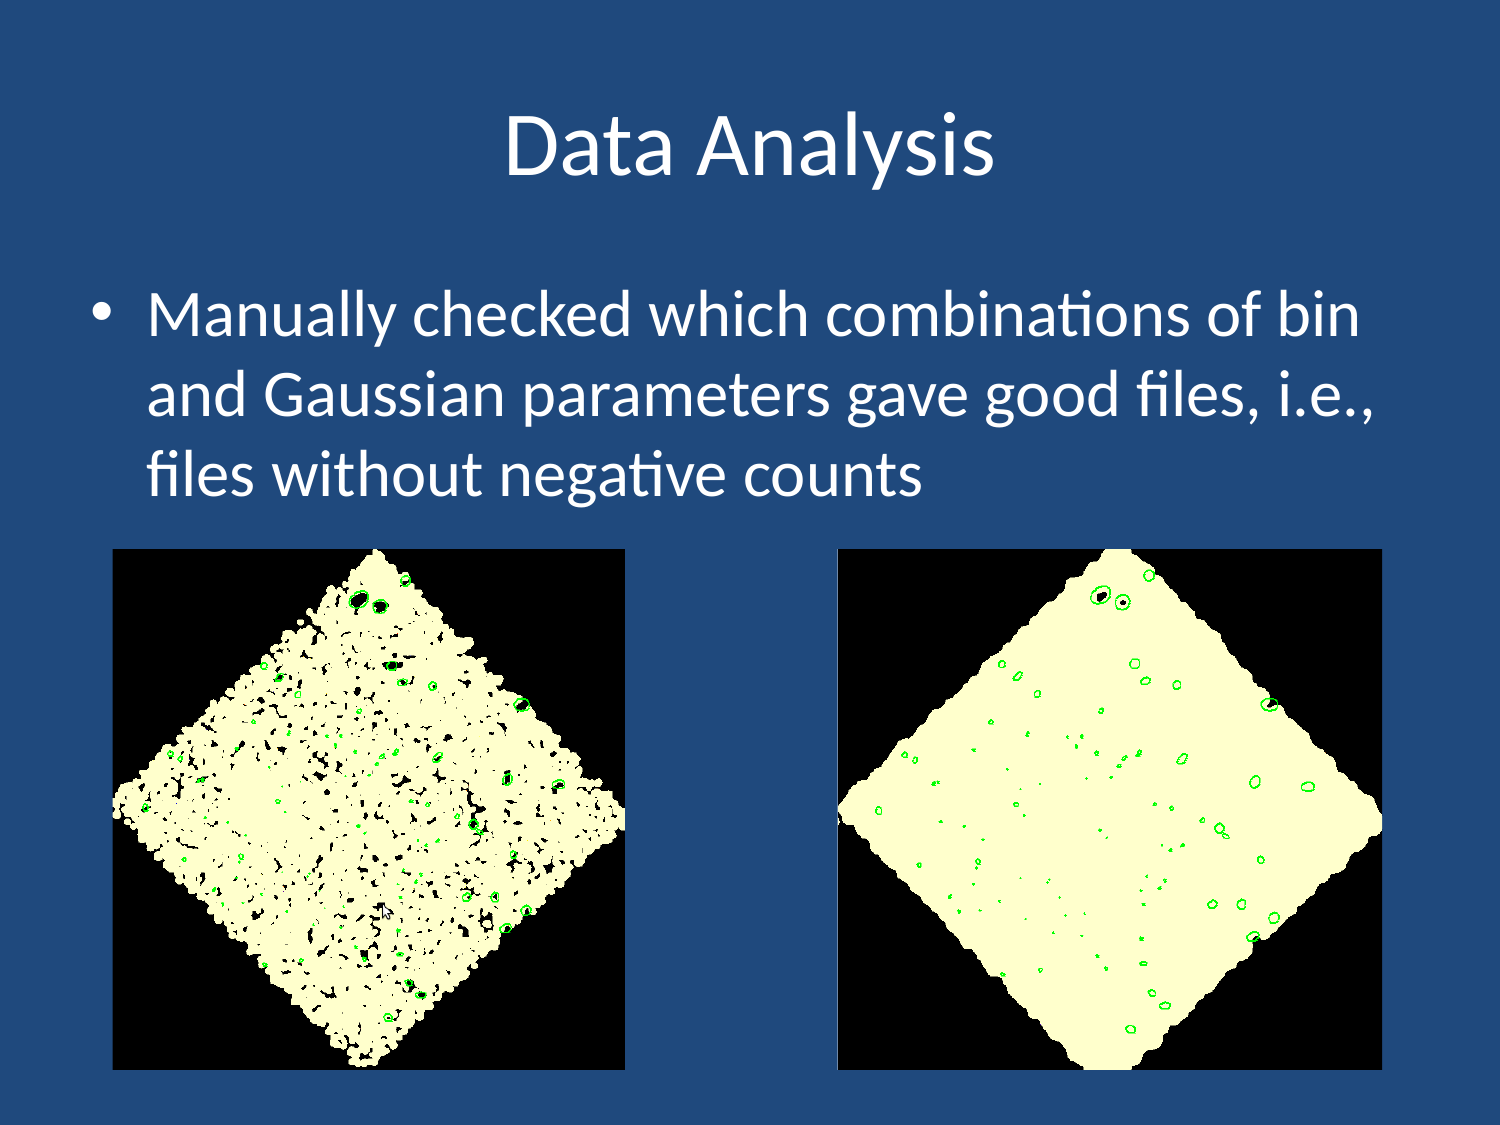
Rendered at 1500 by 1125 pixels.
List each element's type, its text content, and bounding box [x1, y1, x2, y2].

list Manually checked which combinations of bin and Gaussian parameters gave good files, i.e., files without negative counts [75, 262, 1425, 1005]
picture [837, 549, 1383, 1071]
title Data Analysis [75, 45, 1425, 233]
picture [112, 549, 626, 1071]
